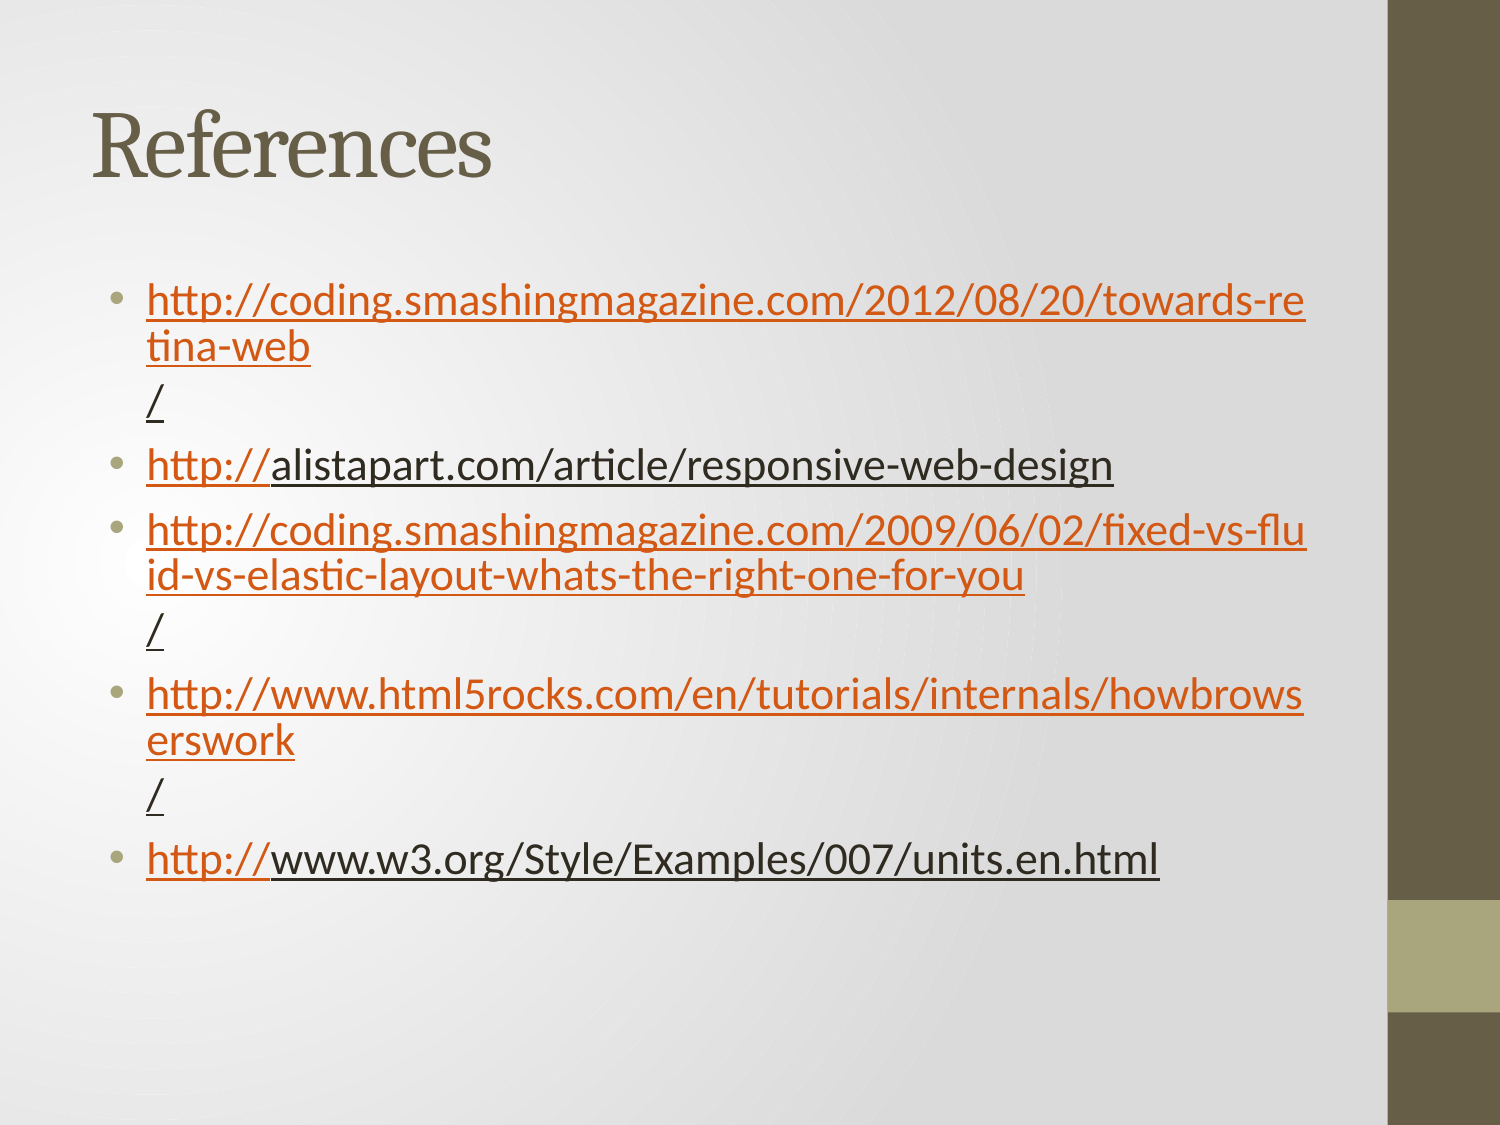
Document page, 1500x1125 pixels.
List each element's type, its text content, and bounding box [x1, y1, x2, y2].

list http://coding.smashingmagazine.com/2012/08/20/towards-retina-web/ http://alistapart.com/article/responsive-web-design http://coding.smashingmagazine.com/2009/06/02/fixed-vs-fluid-vs-elastic-layout-whats-the-right-one-for-you/ http://www.html5rocks.com/en/tutorials/internals/howbrowserswork/ http://www.w3.org/Style/Examples/007/units.en.html [75, 262, 1325, 1050]
title References [75, 45, 1325, 233]
